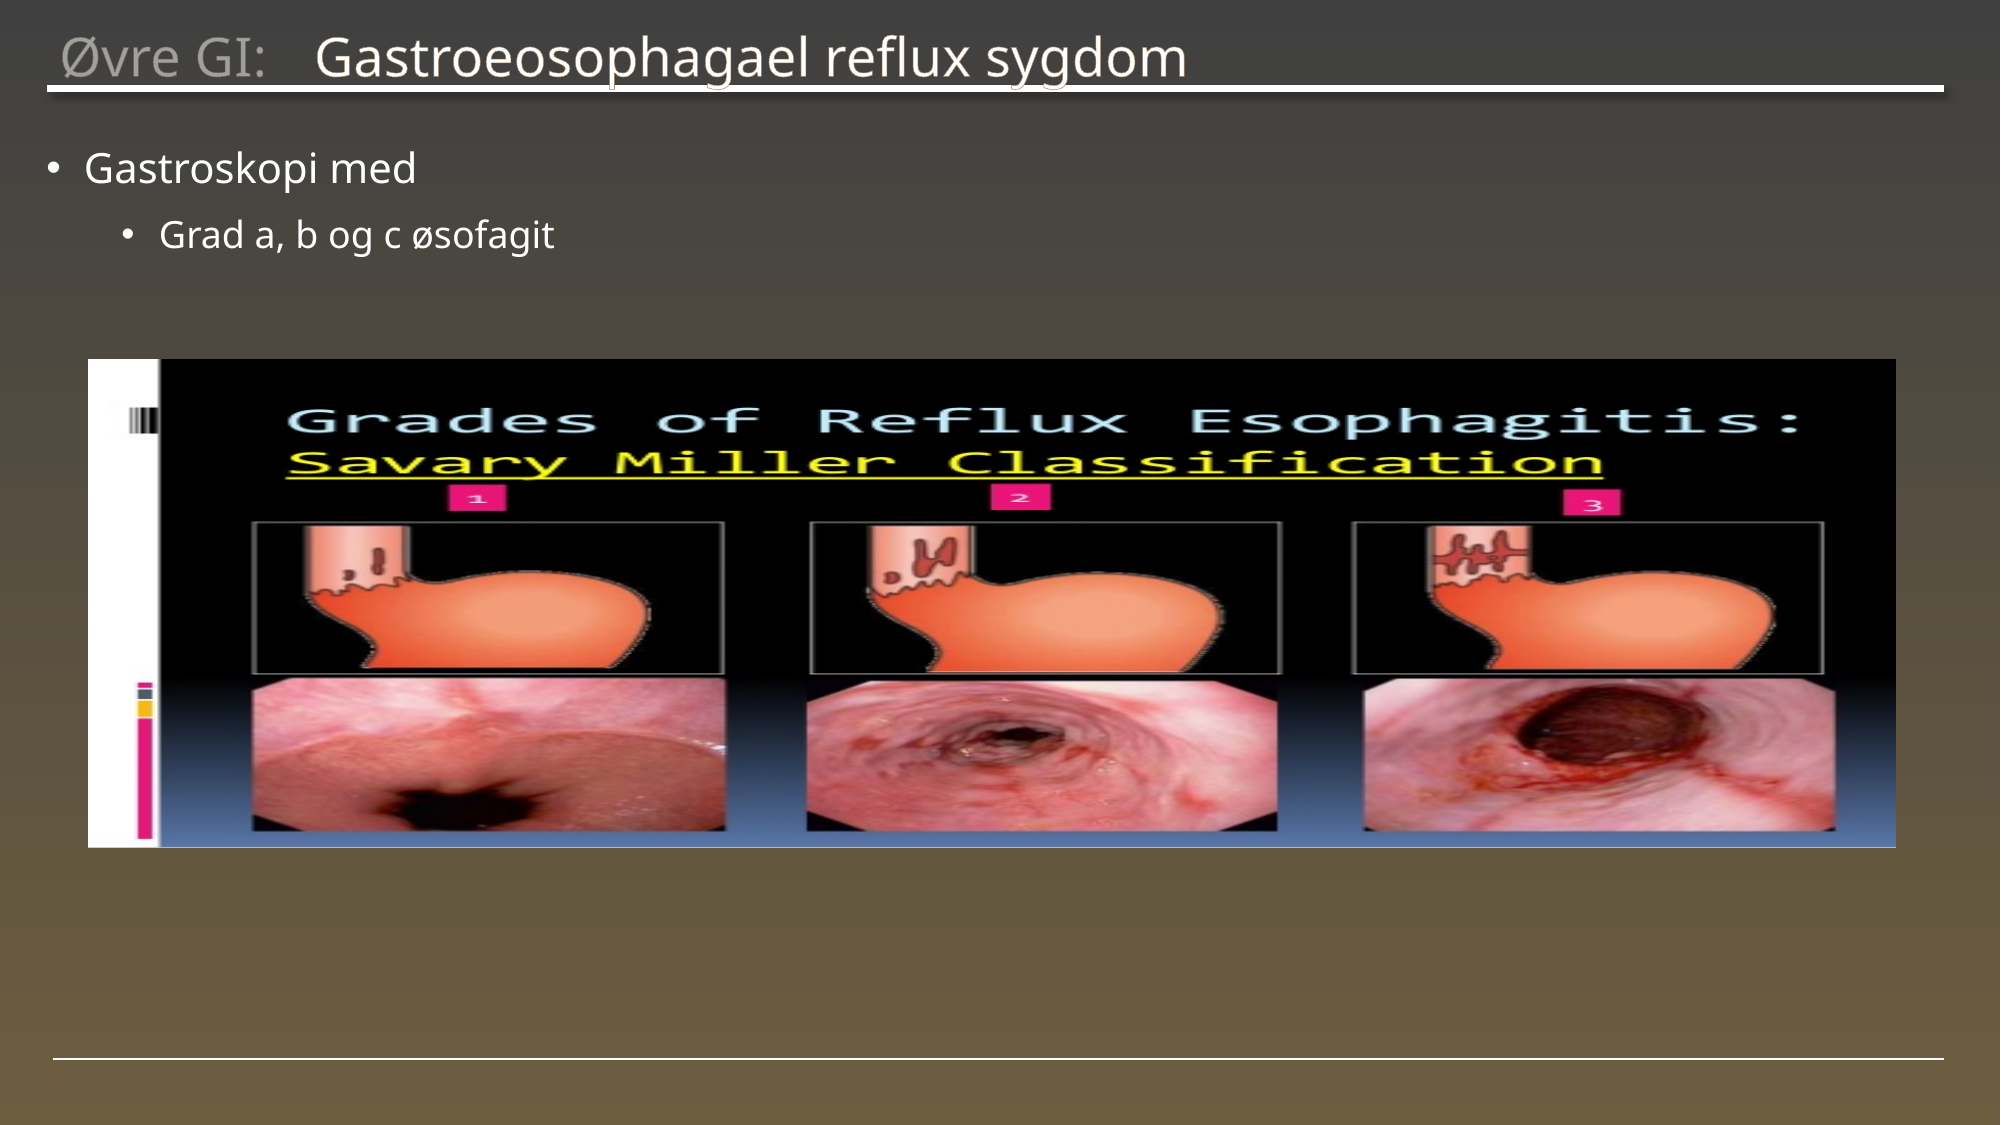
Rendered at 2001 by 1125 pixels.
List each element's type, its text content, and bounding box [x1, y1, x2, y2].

picture [88, 359, 1896, 848]
title Øvre GI: [59, 29, 313, 89]
list Gastroskopi med Grad a, b og c øsofagit [46, 131, 1938, 1014]
subtitle Gastroeosophagael reflux sygdom [313, 29, 1368, 89]
